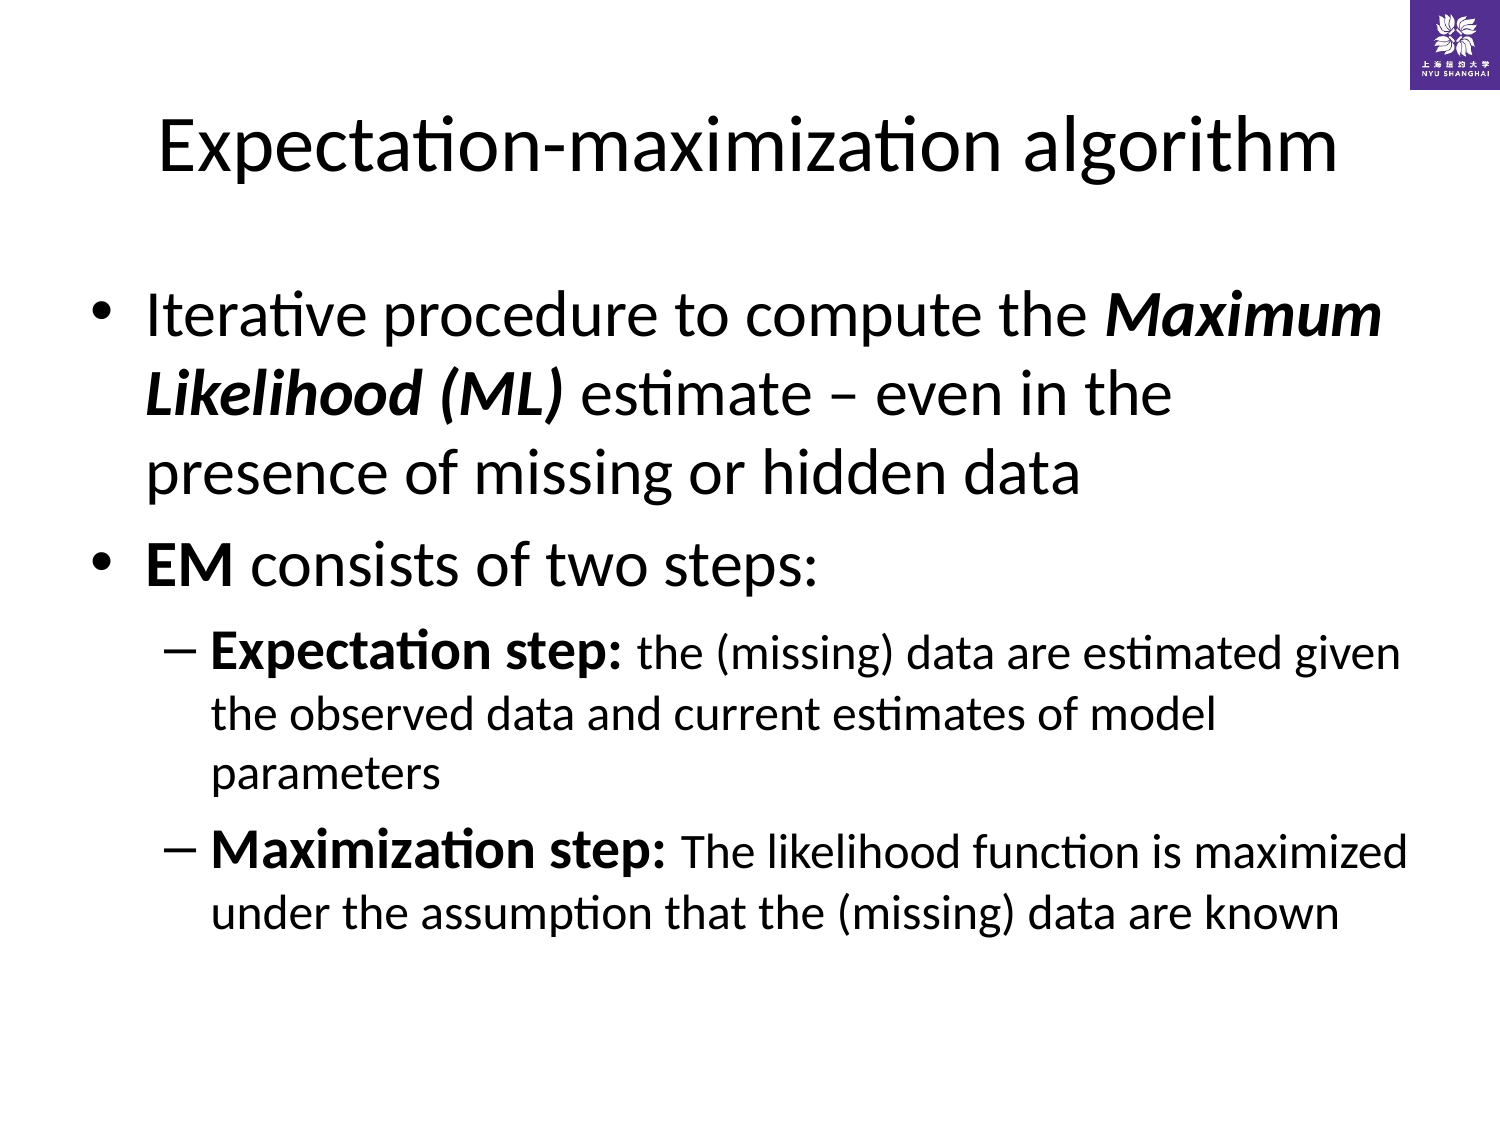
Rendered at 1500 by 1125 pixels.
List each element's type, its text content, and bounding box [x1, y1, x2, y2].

list Iterative procedure to compute the Maximum Likelihood (ML) estimate – even in the presence of missing or hidden data EM consists of two steps: Expectation step: the (missing) data are estimated given the observed data and current estimates of model parameters Maximization step: The likelihood function is maximized under the assumption that the (missing) data are known [75, 262, 1425, 1005]
title Expectation-maximization algorithm [75, 45, 1425, 233]
picture [1410, 0, 1500, 90]
